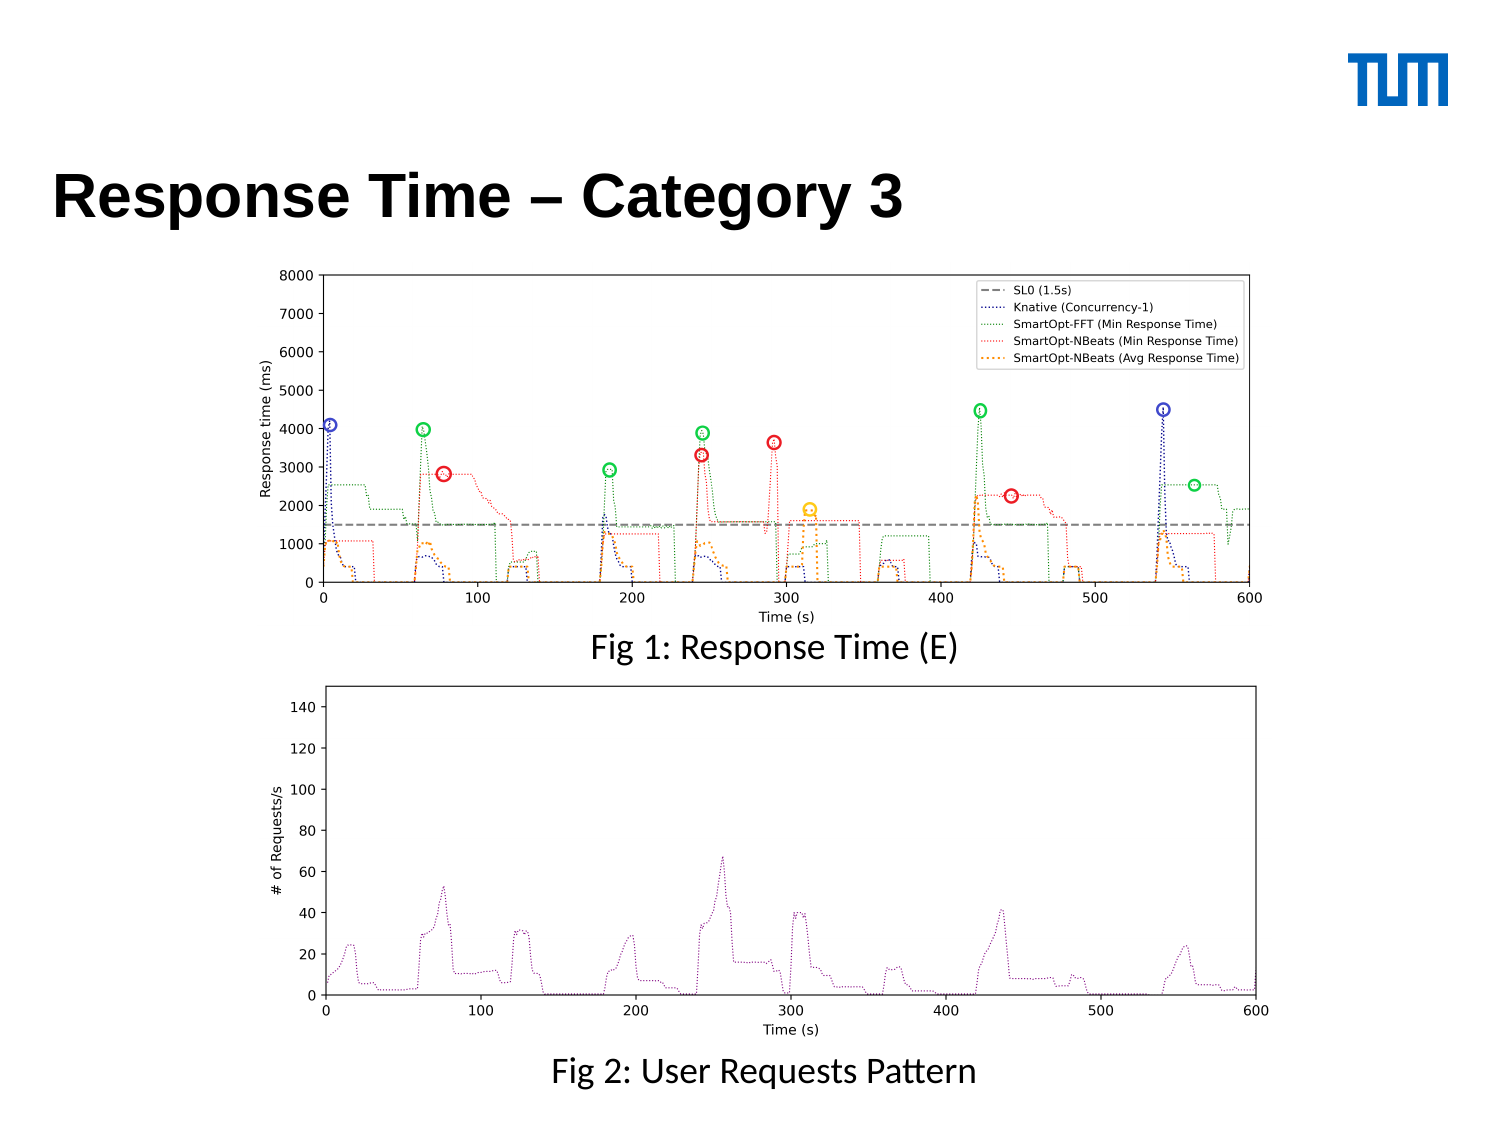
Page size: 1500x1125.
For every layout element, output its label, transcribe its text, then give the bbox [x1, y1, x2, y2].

picture [259, 675, 1272, 1039]
picture [257, 262, 1272, 626]
text_box Fig 1: Response Time (E) [575, 626, 975, 675]
title Response Time – Category 3 [52, 163, 1449, 231]
text_box Fig 2: User Requests Pattern [536, 1039, 993, 1098]
